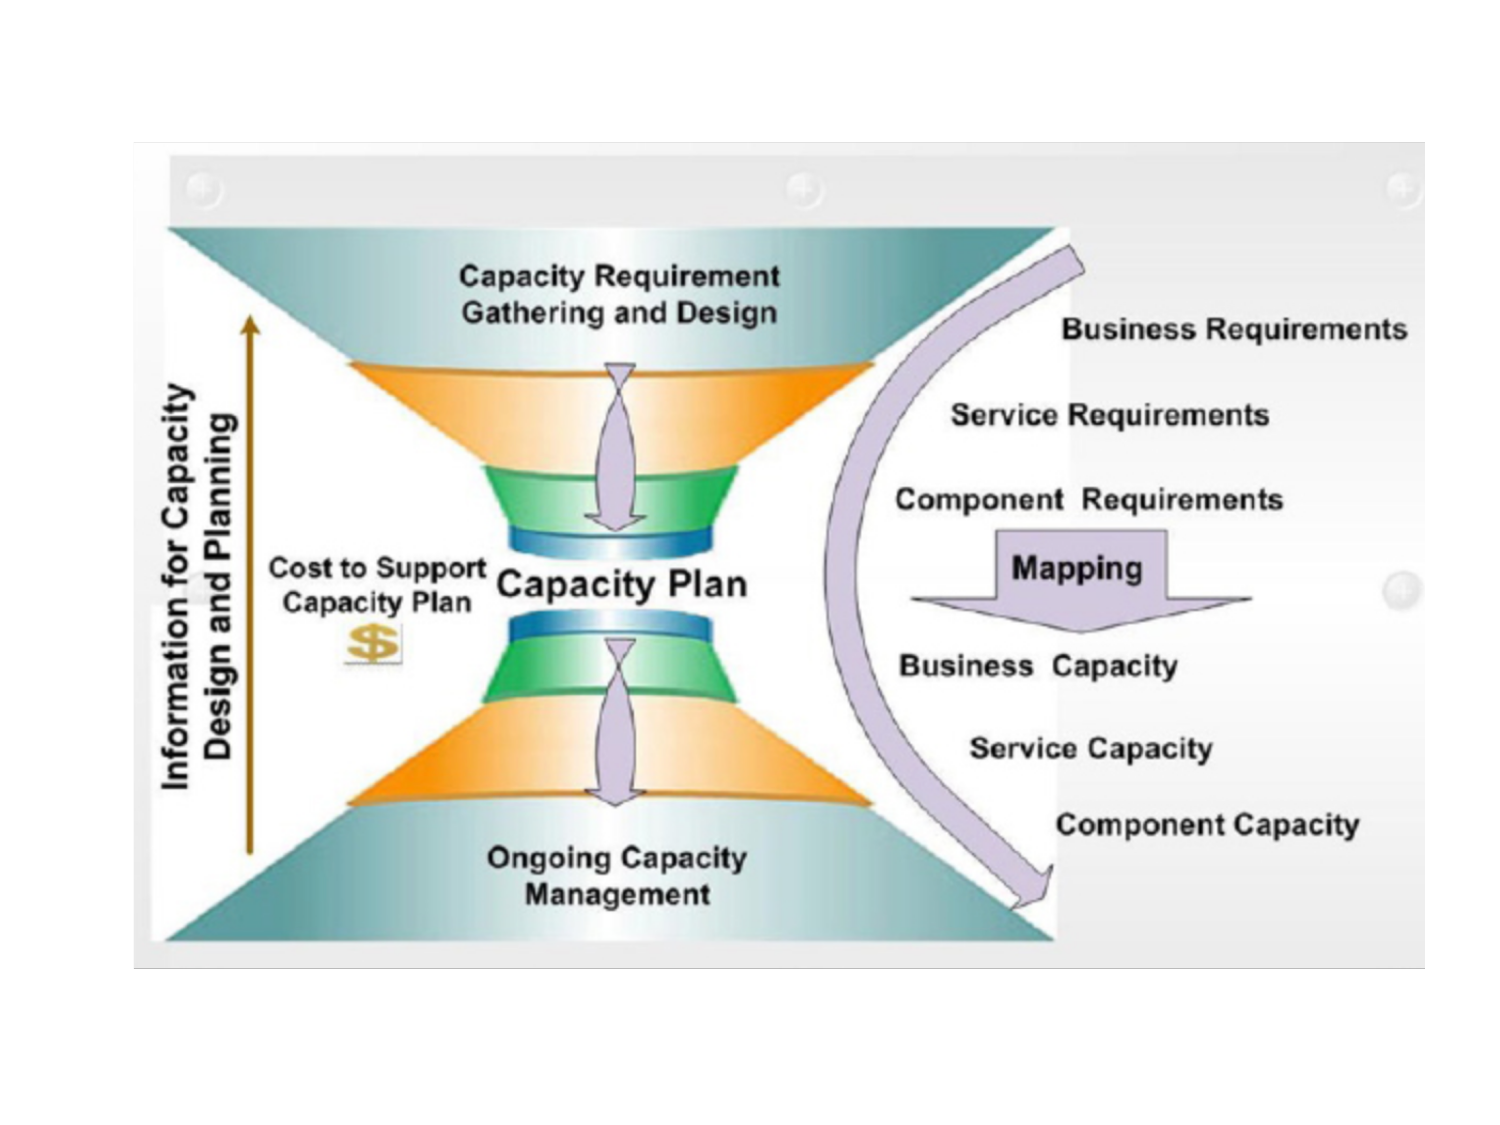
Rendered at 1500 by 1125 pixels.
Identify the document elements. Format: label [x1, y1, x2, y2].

text_box [133, 142, 1425, 969]
